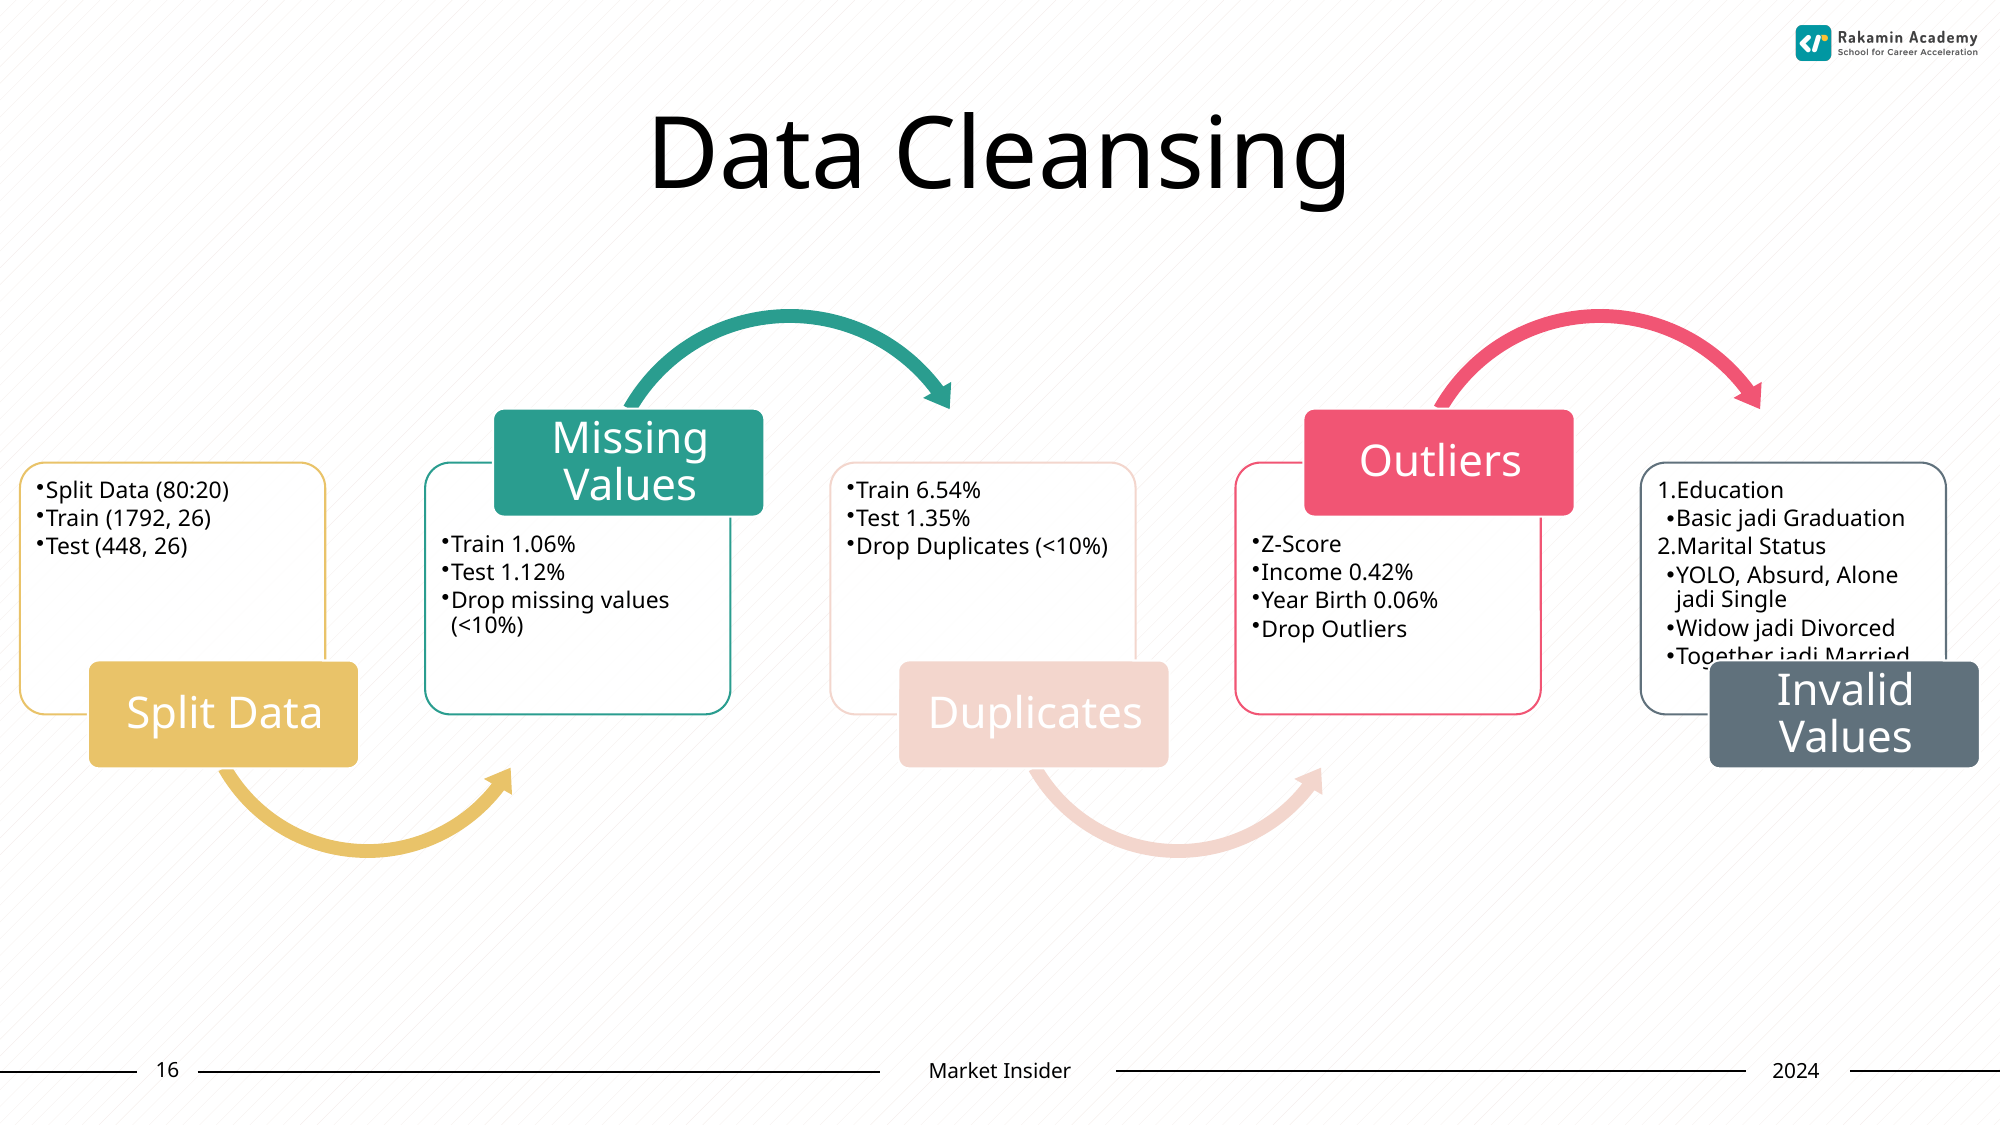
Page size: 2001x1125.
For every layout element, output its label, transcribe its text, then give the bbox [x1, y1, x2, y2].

footer Market Insider [879, 1050, 1120, 1091]
title Data Cleansing [187, 81, 1813, 206]
slide_number 16 [137, 1050, 198, 1091]
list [19, 206, 1981, 971]
picture [1782, 0, 1991, 87]
slide_number 2024 [1743, 1050, 1849, 1091]
